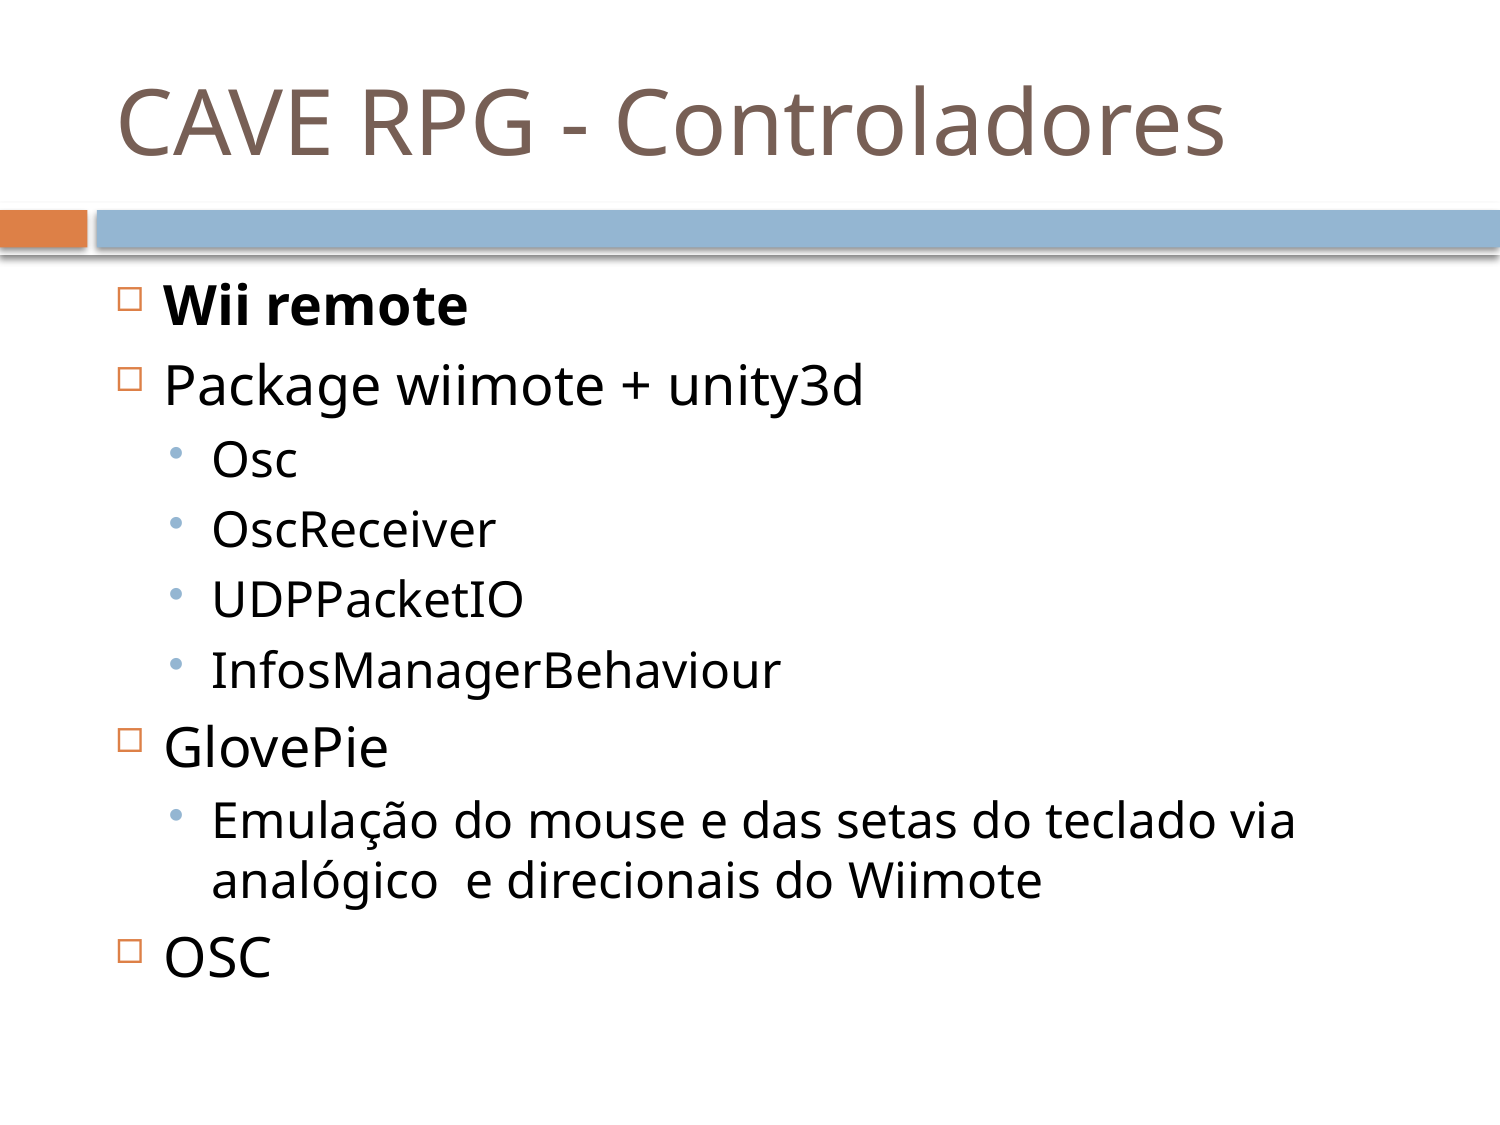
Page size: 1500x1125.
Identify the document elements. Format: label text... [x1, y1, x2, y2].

title CAVE RPG - Controladores [100, 37, 1438, 200]
list Wii remote Package wiimote + unity3d Osc OscReceiver UDPPacketIO InfosManagerBehaviour GlovePie Emulação do mouse e das setas do teclado via analógico e direcionais do Wiimote OSC [100, 262, 1438, 1000]
